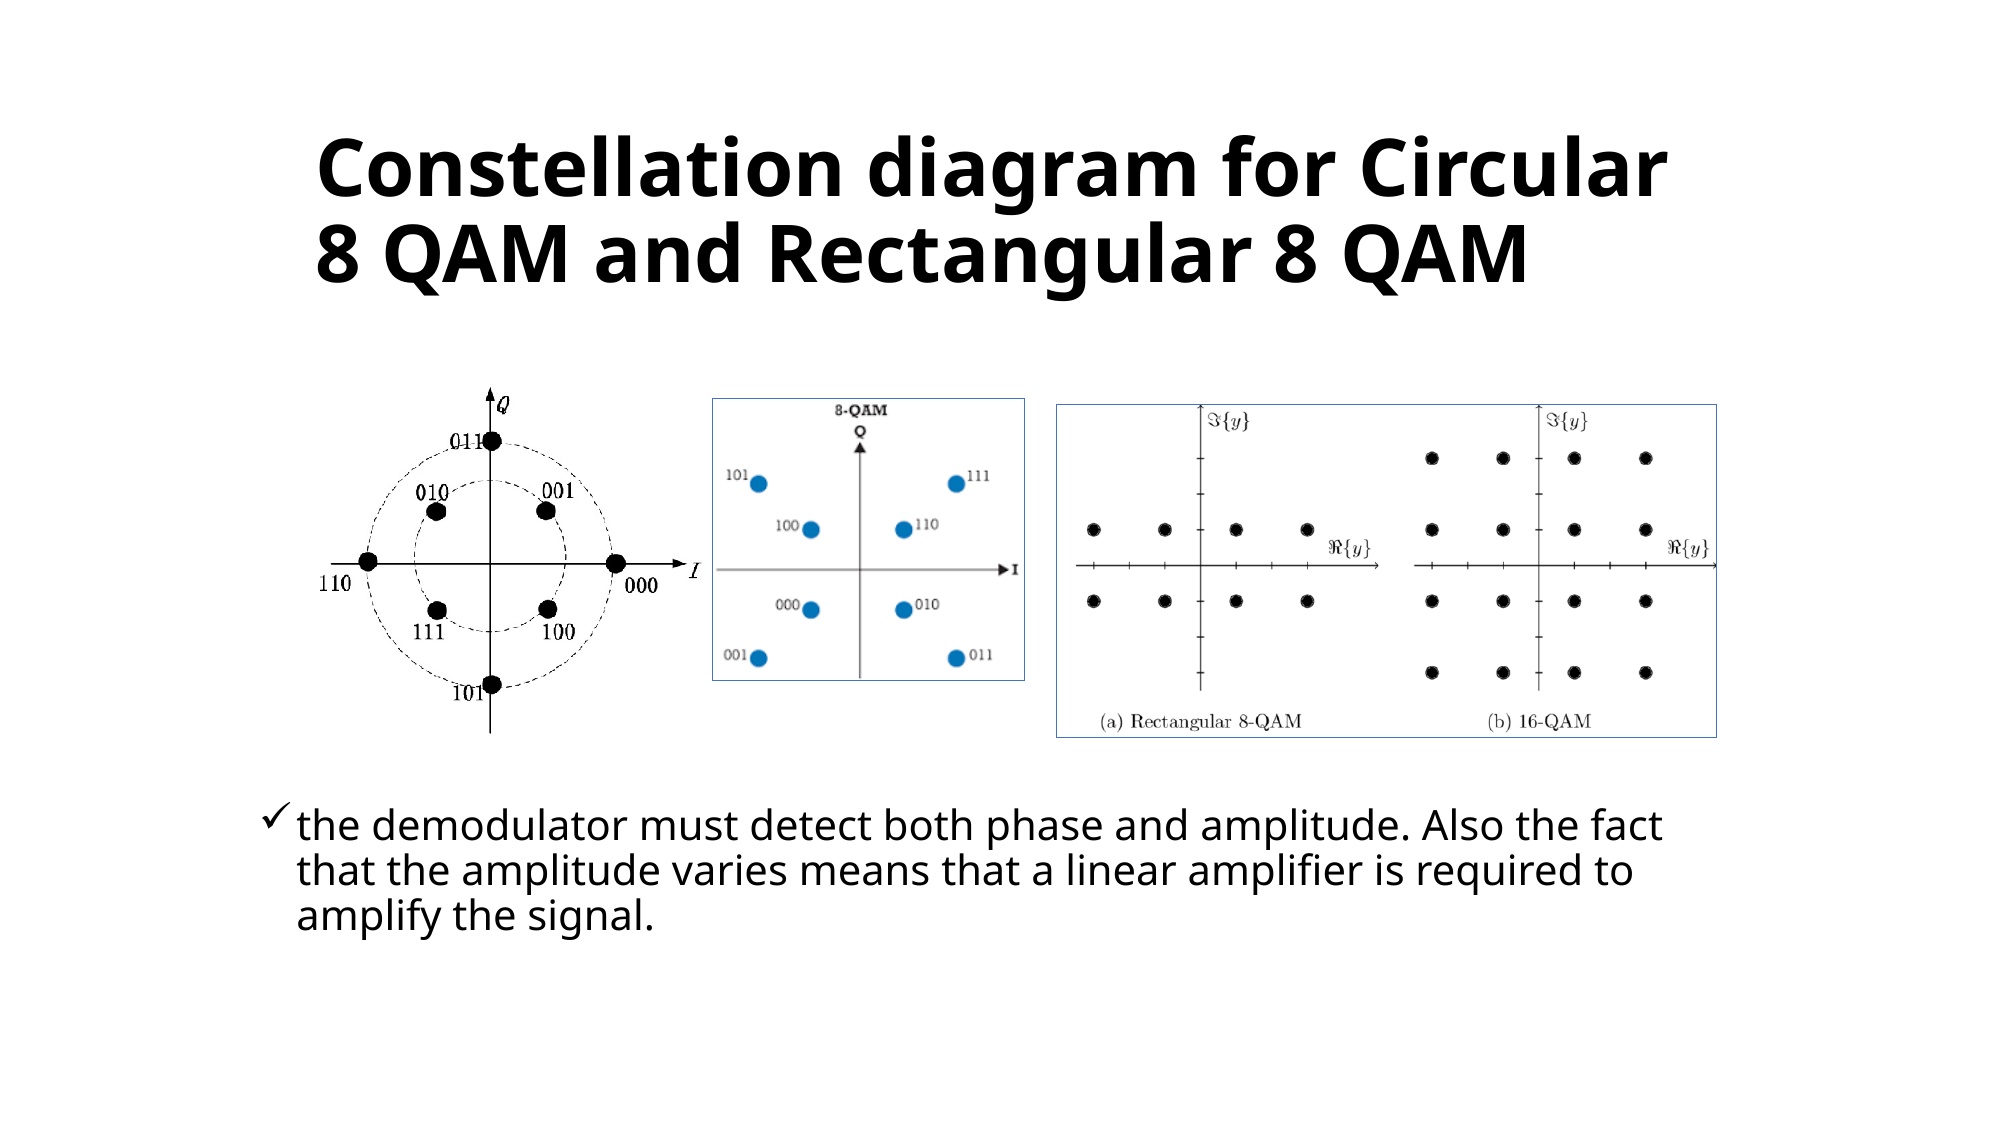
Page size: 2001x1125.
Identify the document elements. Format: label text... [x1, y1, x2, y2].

picture [312, 383, 702, 738]
list the demodulator must detect both phase and amplitude. Also the fact that the amplitude varies means that a linear amplifier is required to amplify the signal. [243, 796, 1717, 1012]
title Constellation diagram for Circular 8 QAM and Rectangular 8 QAM [300, 82, 1688, 346]
picture [712, 398, 1025, 681]
picture [1056, 404, 1717, 738]
